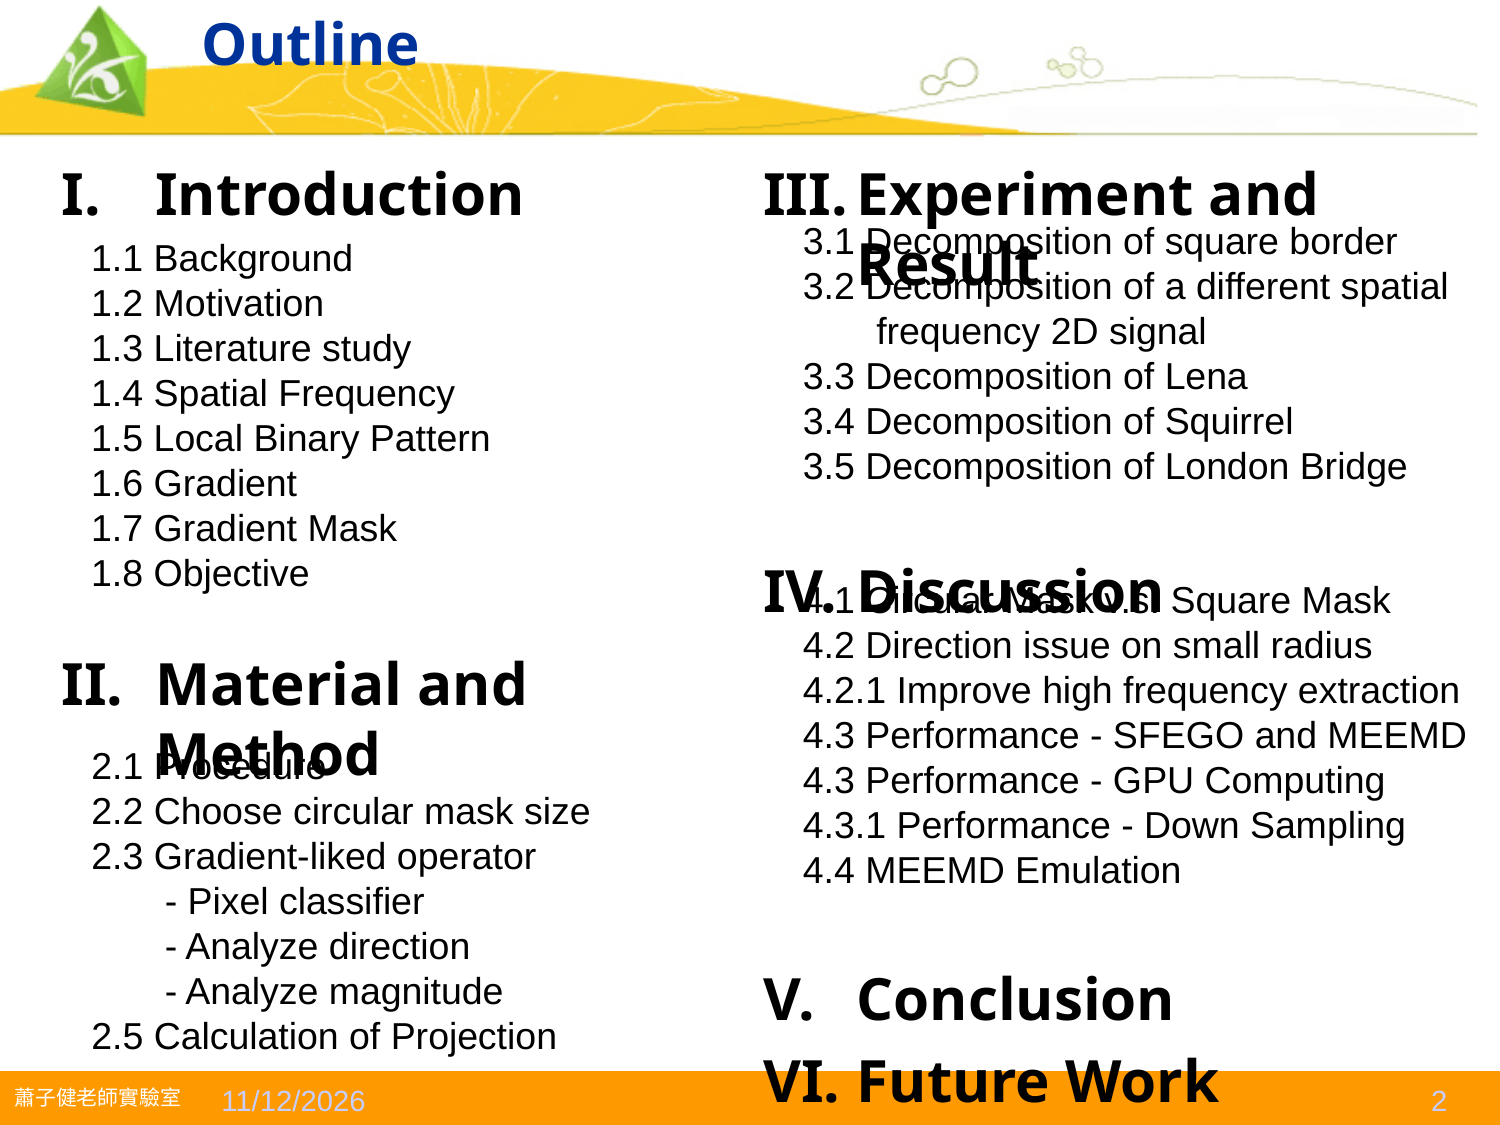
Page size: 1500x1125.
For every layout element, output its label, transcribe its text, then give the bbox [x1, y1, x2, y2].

text_box 2.1 Procedure 2.2 Choose circular mask size 2.3 Gradient-liked operator - Pixel classifier - Analyze direction - Analyze magnitude 2.5 Calculation of Projection [76, 734, 724, 1065]
title Outline [186, 0, 1390, 126]
text_box 3.1 Decomposition of square border 3.2 Decomposition of a different spatial frequency 2D signal 3.3 Decomposition of Lena 3.4 Decomposition of Squirrel 3.5 Decomposition of London Bridge [788, 209, 1500, 540]
list Experiment and Result Discussion Conclusion Future Work [747, 149, 1486, 1059]
picture [0, 0, 1500, 140]
list Introduction Material and Method [46, 149, 724, 1059]
text_box 1.1 Background 1.2 Motivation 1.3 Literature study 1.4 Spatial Frequency 1.5 Local Binary Pattern 1.6 Gradient 1.7 Gradient Mask 1.8 Objective [76, 226, 615, 602]
text_box 4.1 Circular Mask v.s. Square Mask 4.2 Direction issue on small radius 4.2.1 Improve high frequency extraction 4.3 Performance - SFEGO and MEEMD 4.3 Performance - GPU Computing 4.3.1 Performance - Down Sampling 4.4 MEEMD Emulation [788, 568, 1500, 898]
